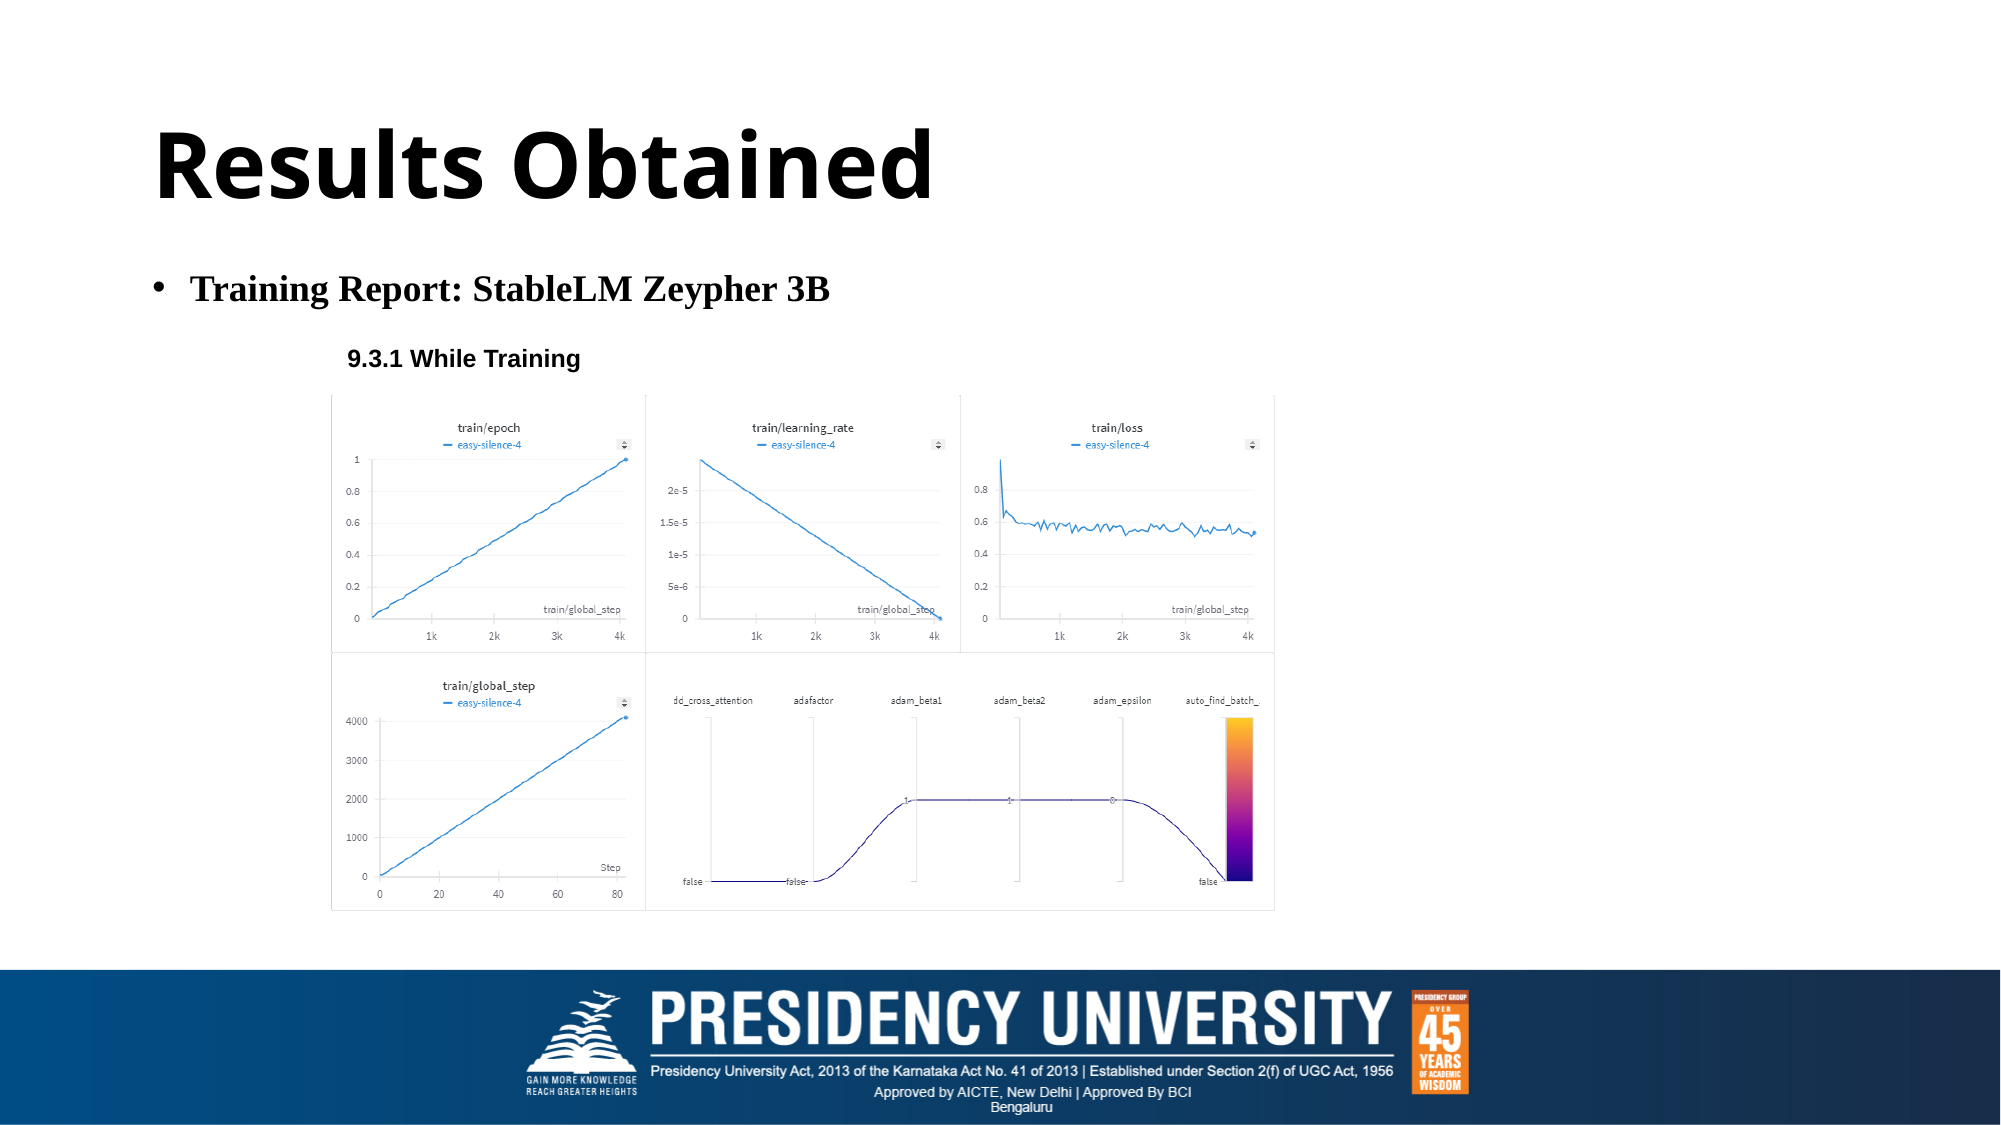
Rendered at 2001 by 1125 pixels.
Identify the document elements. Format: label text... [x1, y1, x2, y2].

picture [0, 0, 2001, 1125]
list Training Report: StableLM Zeypher 3B [137, 233, 1863, 925]
text_box 9.3.1 While Training [332, 335, 597, 381]
title Results Obtained [137, 59, 1863, 233]
